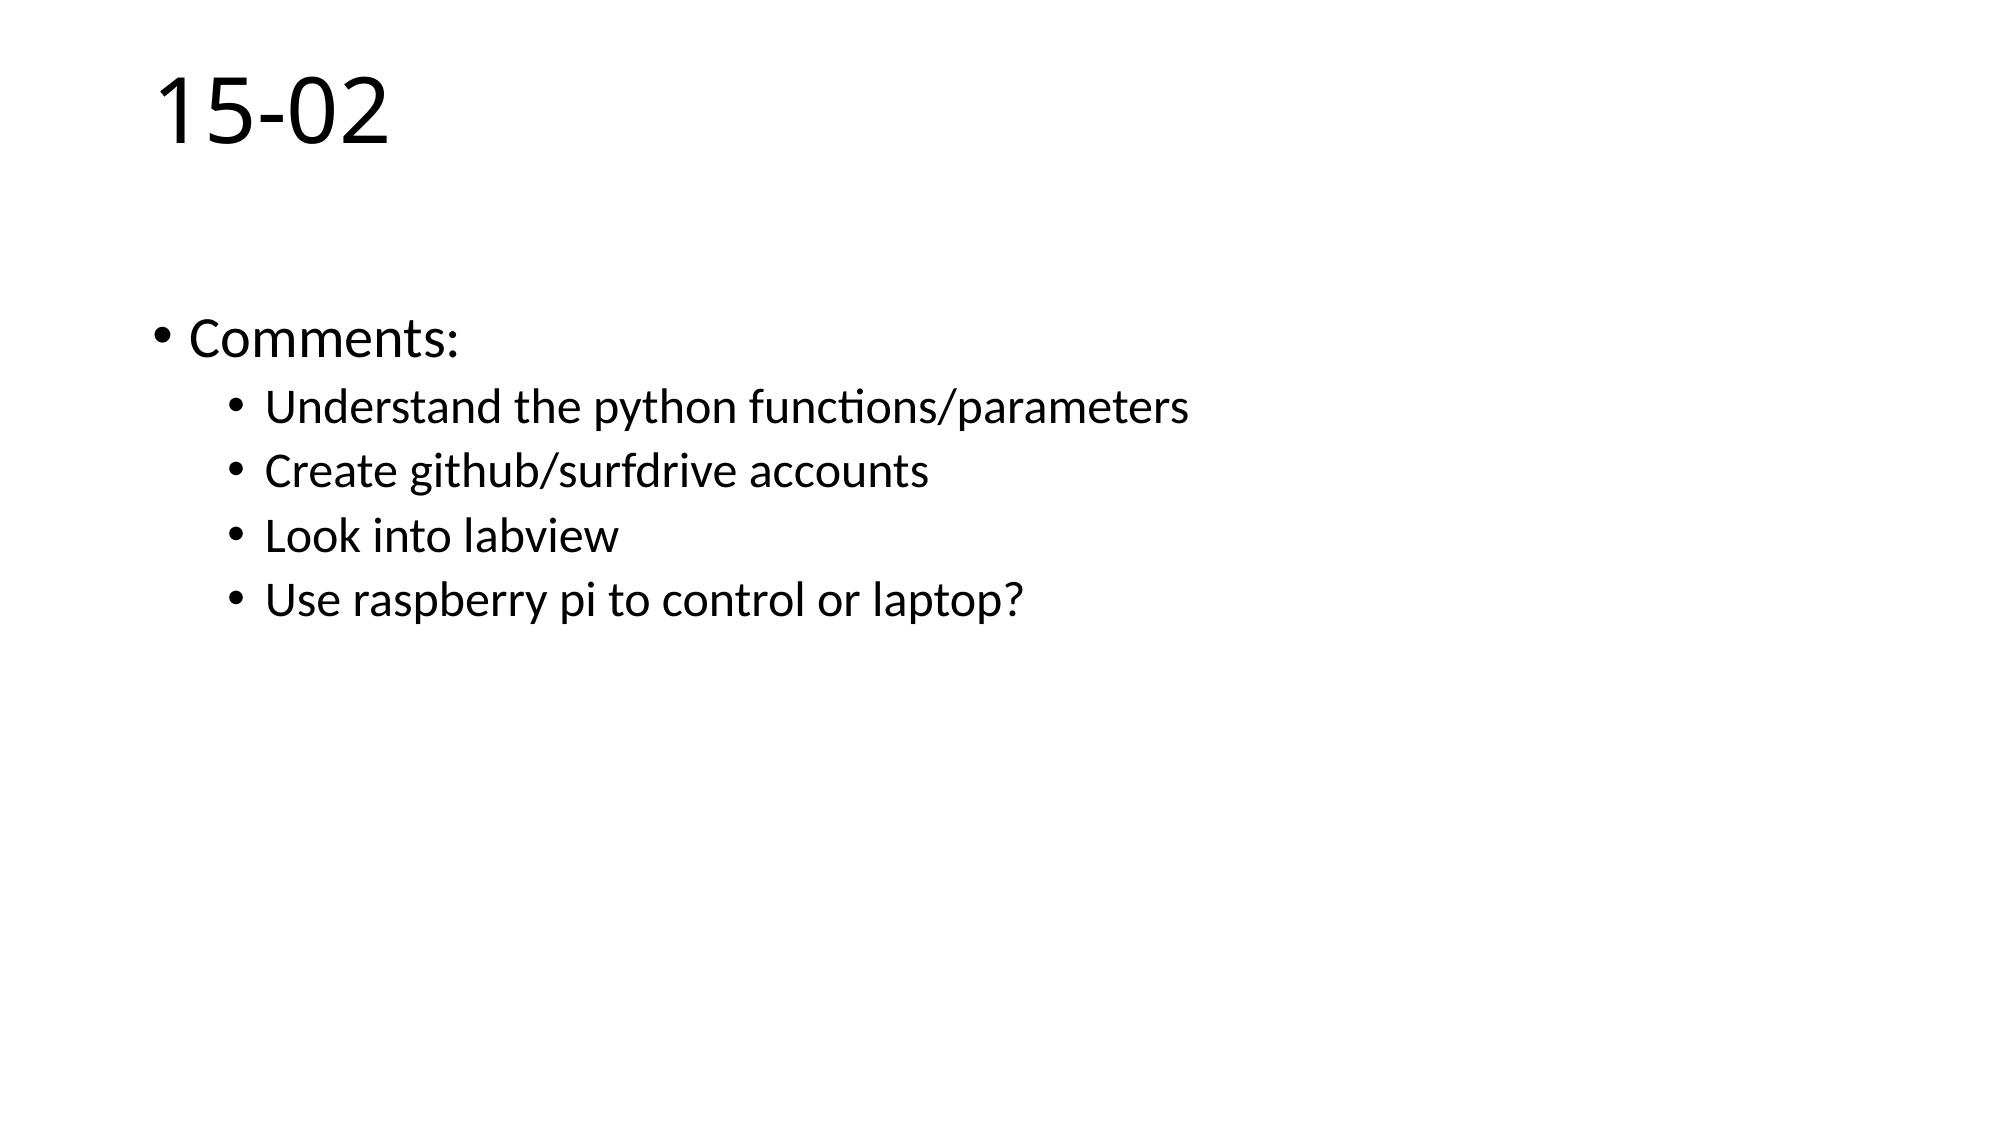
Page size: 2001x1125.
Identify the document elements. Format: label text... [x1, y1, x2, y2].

list Comments: Understand the python functions/parameters Create github/surfdrive accounts Look into labview Use raspberry pi to control or laptop? [137, 299, 1863, 1014]
title 15-02 [137, 59, 1863, 278]
